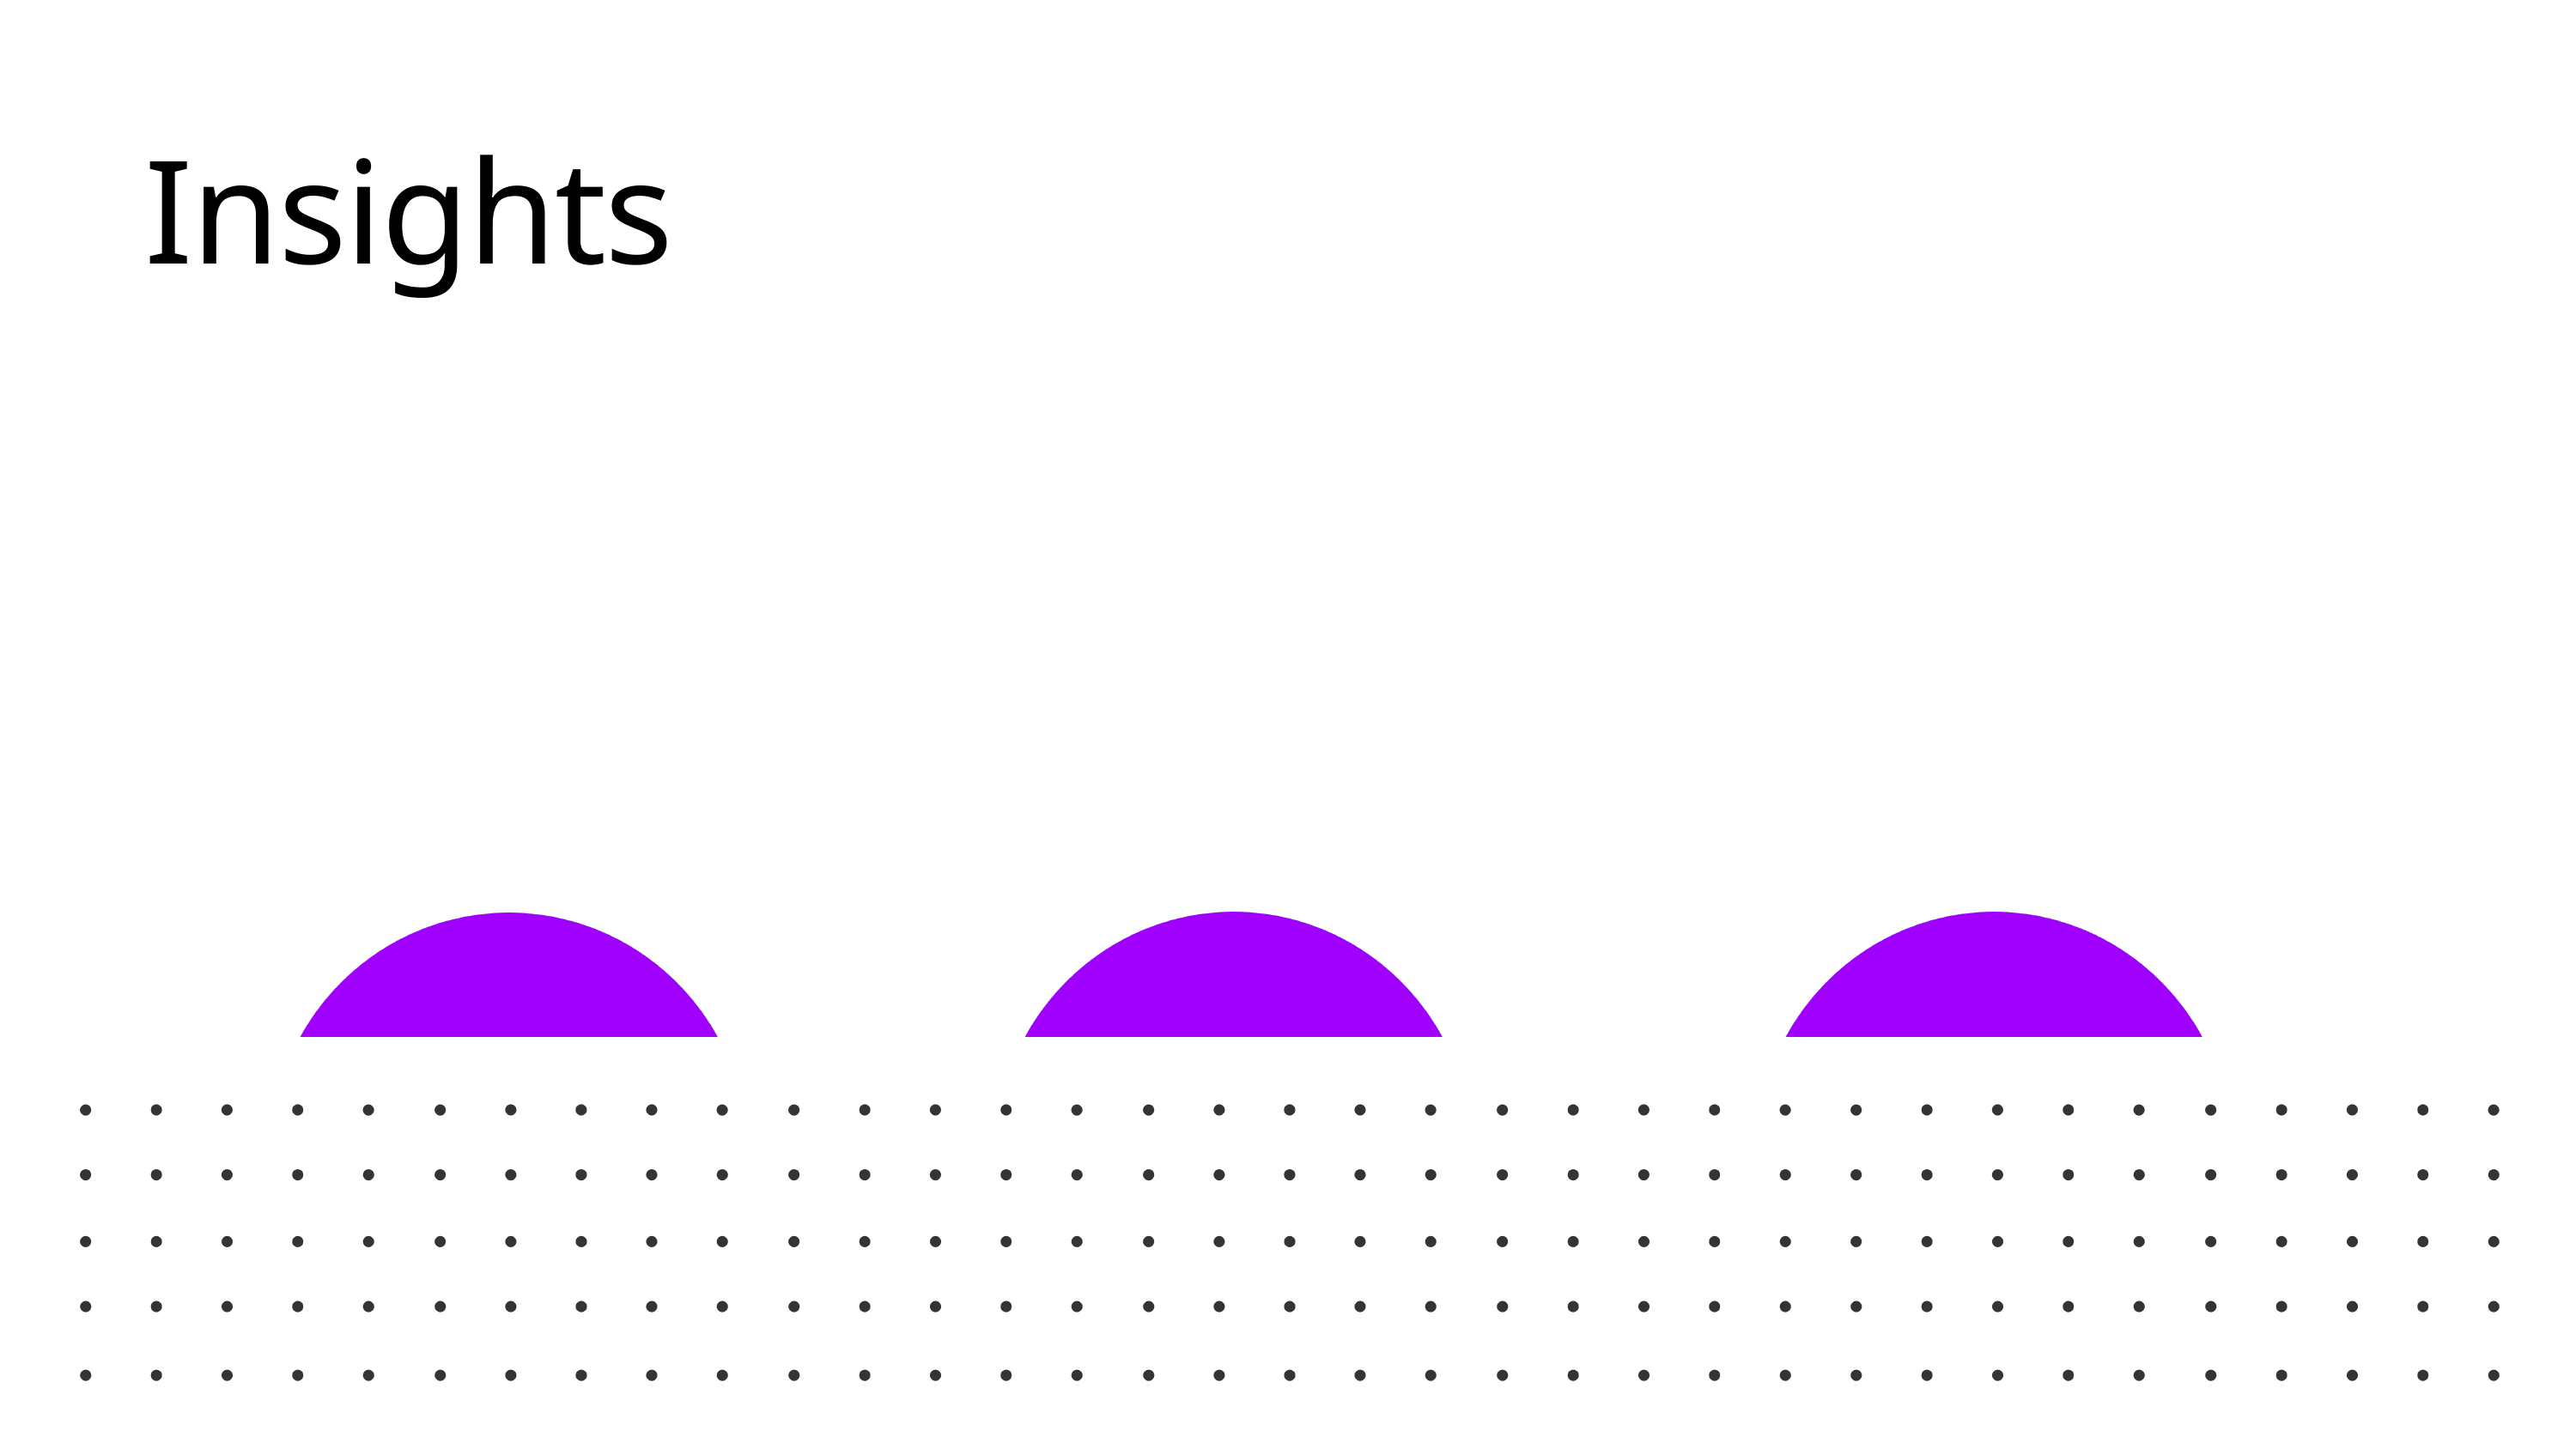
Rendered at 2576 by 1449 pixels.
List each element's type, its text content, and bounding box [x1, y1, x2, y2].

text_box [72, 1099, 2504, 1385]
picture [299, 912, 719, 1037]
picture [1784, 912, 2204, 1037]
picture [1024, 912, 1443, 1037]
text_box Insights [144, 121, 799, 294]
